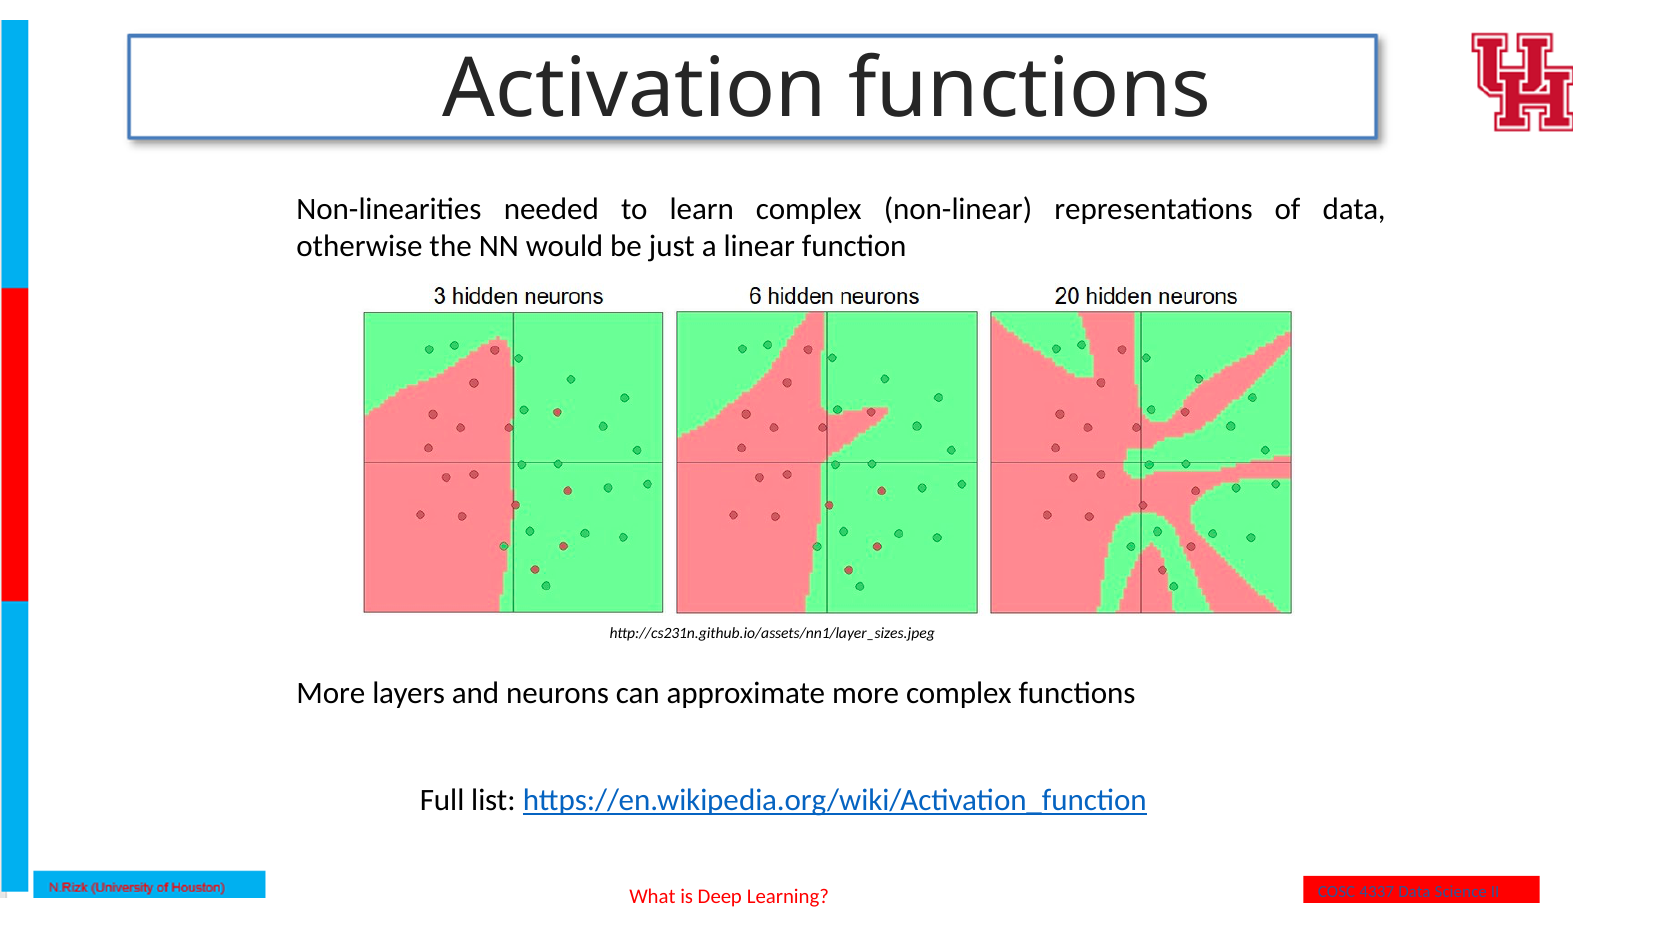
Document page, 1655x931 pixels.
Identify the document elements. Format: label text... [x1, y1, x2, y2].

text_box Activation functions [281, 24, 1373, 142]
text_box http://cs231n.github.io/assets/nn1/layer_sizes.jpeg [594, 621, 1215, 649]
picture [50, 883, 58, 891]
picture [700, 891, 707, 898]
picture [208, 885, 218, 891]
picture [159, 883, 168, 891]
text_box Non-linearities needed to learn complex (non-linear) representations of data, otherwise the NN would be just a linear function More layers and neurons can approximate more complex functions [281, 180, 1401, 718]
picture [0, 20, 1573, 898]
picture [172, 883, 183, 891]
picture [63, 883, 87, 891]
picture [193, 884, 207, 891]
text_box Full list: https://en.wikipedia.org/wiki/Activation_function [405, 772, 1169, 825]
picture [102, 883, 152, 894]
picture [92, 883, 98, 894]
